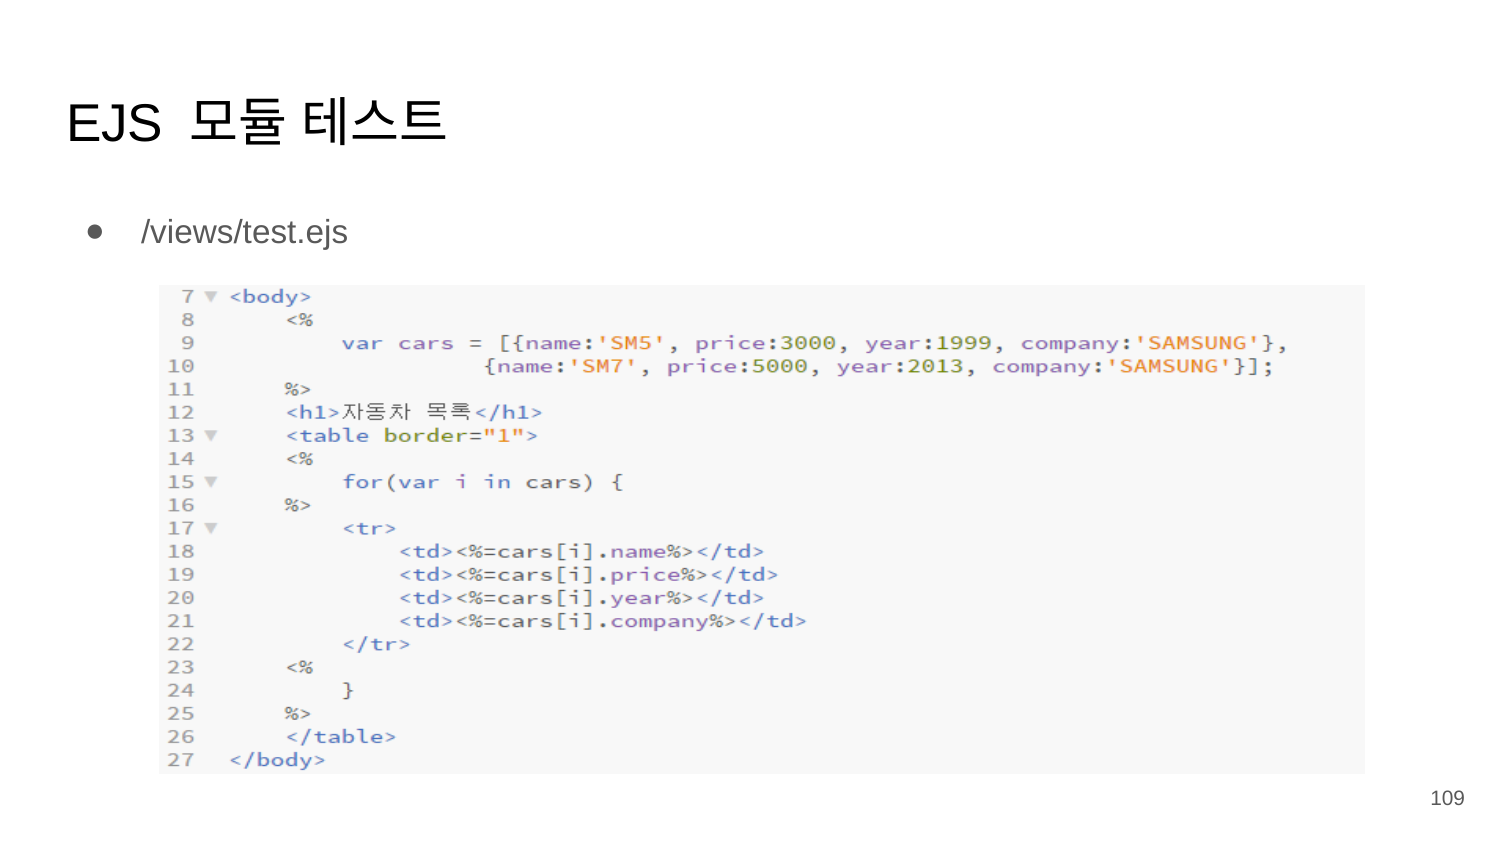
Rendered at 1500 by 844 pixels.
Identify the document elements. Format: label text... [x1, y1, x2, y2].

slide_number 109 [1389, 764, 1480, 830]
title EJS 모듈 테스트 [51, 72, 1449, 167]
picture [158, 285, 1365, 774]
list /views/test.ejs [51, 189, 1449, 750]
